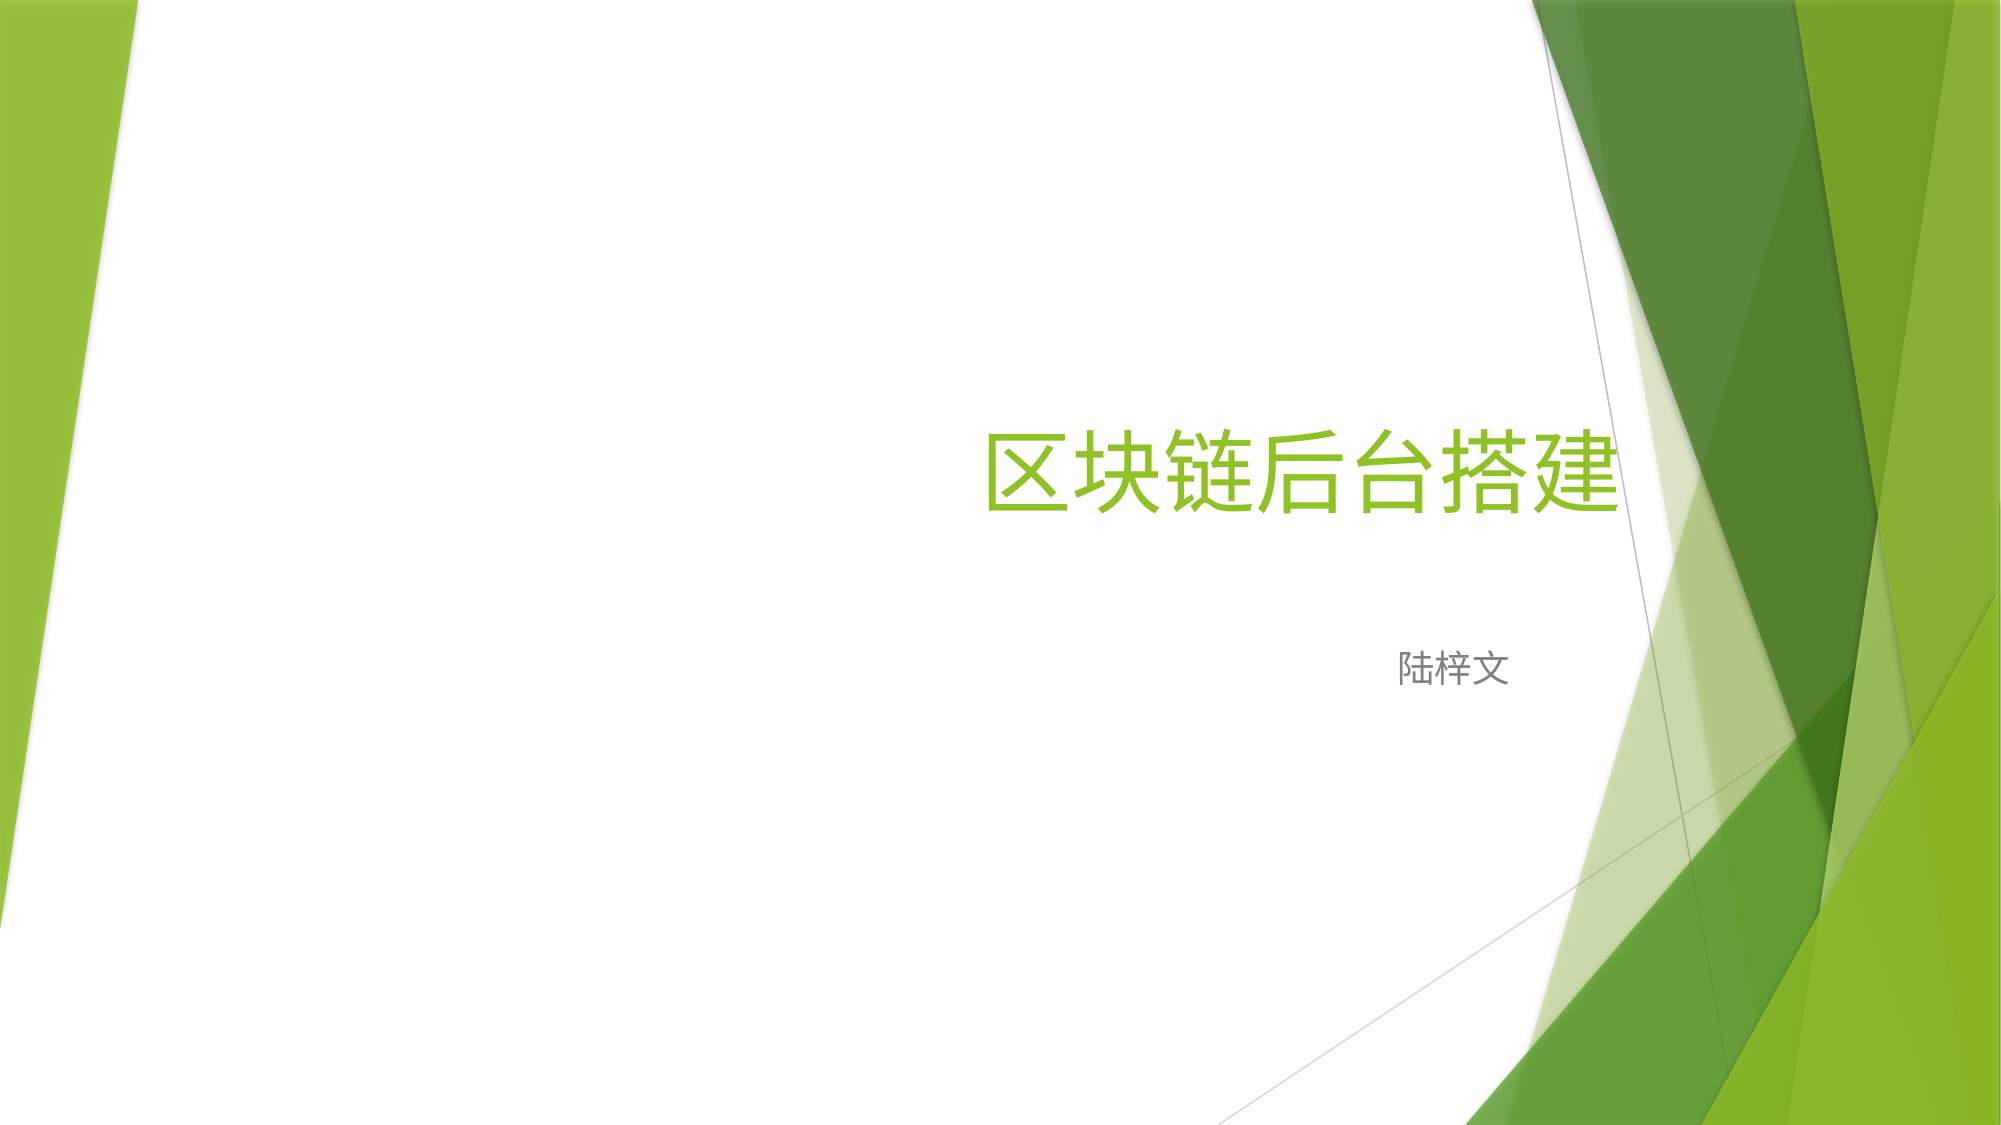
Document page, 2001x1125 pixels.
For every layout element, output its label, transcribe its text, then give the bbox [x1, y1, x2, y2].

subtitle 陆梓文 [474, 637, 1525, 925]
title 区块链后台搭建 [362, 349, 1638, 591]
